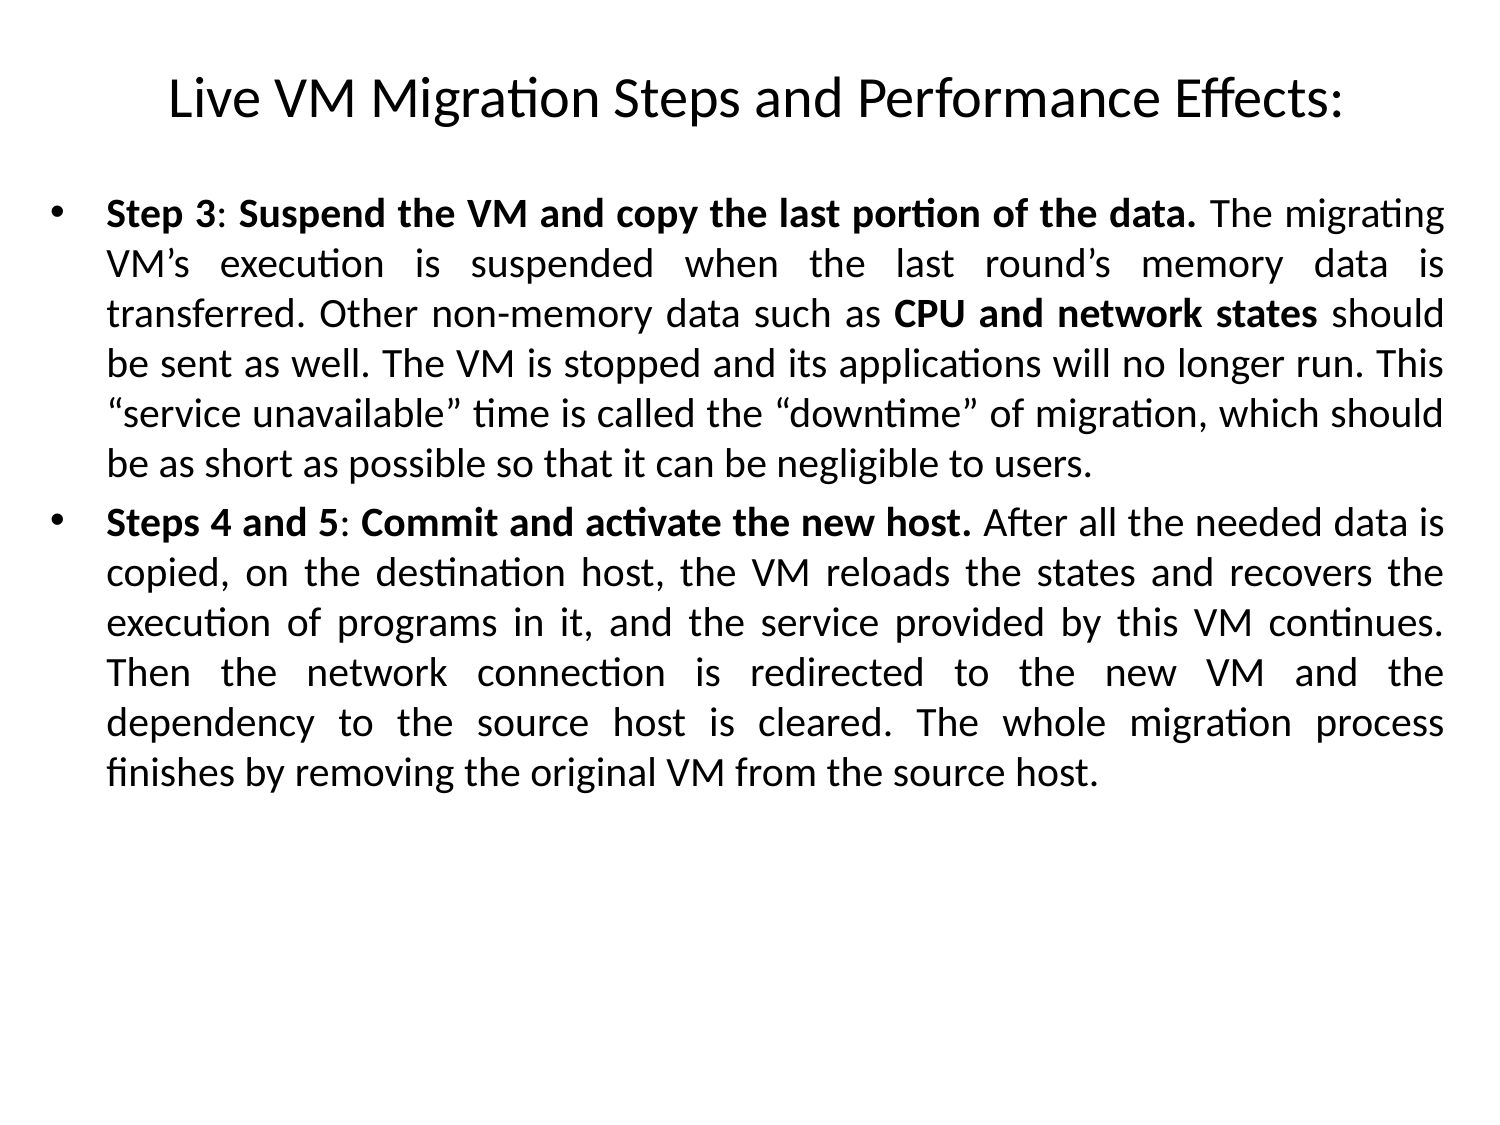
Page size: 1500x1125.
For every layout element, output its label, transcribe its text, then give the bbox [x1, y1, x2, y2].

list Step 3: Suspend the VM and copy the last portion of the data. The migrating VM’s execution is suspended when the last round’s memory data is transferred. Other non-memory data such as CPU and network states should be sent as well. The VM is stopped and its applications will no longer run. This “service unavailable” time is called the “downtime” of migration, which should be as short as possible so that it can be negligible to users. Steps 4 and 5: Commit and activate the new host. After all the needed data is copied, on the destination host, the VM reloads the states and recovers the execution of programs in it, and the service provided by this VM continues. Then the network connection is redirected to the new VM and the dependency to the source host is cleared. The whole migration process finishes by removing the original VM from the source host. [35, 178, 1461, 1020]
title Live VM Migration Steps and Performance Effects: [82, 0, 1432, 178]
